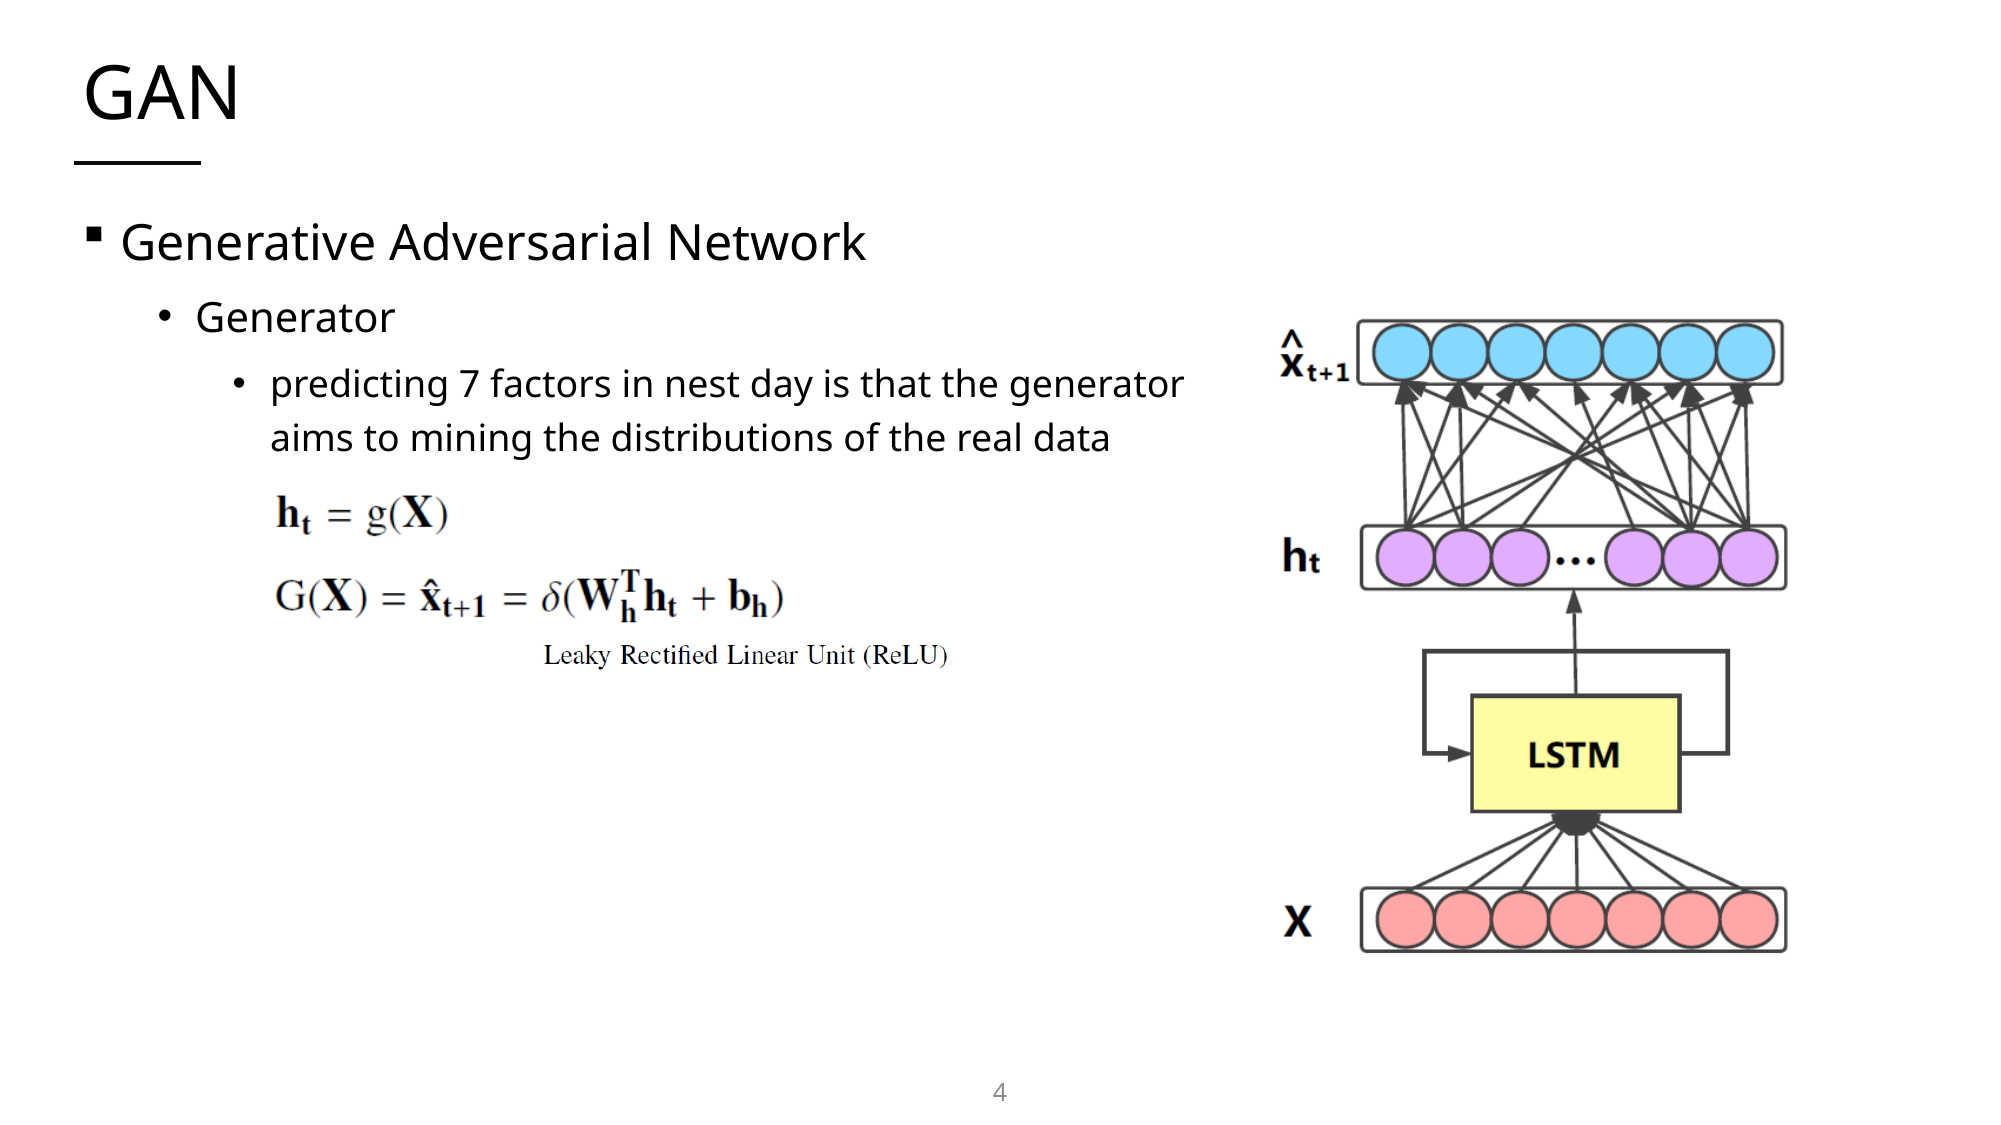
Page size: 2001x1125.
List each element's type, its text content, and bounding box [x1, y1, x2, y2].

title GAN [67, 14, 1933, 175]
picture [266, 484, 450, 544]
list Generative Adversarial Network Generator predicting 7 factors in nest day is that the generator aims to mining the distributions of the real data [67, 190, 1933, 1052]
slide_number 4 [774, 1063, 1225, 1124]
picture [266, 559, 787, 629]
picture [541, 639, 949, 670]
picture [1254, 299, 1809, 967]
